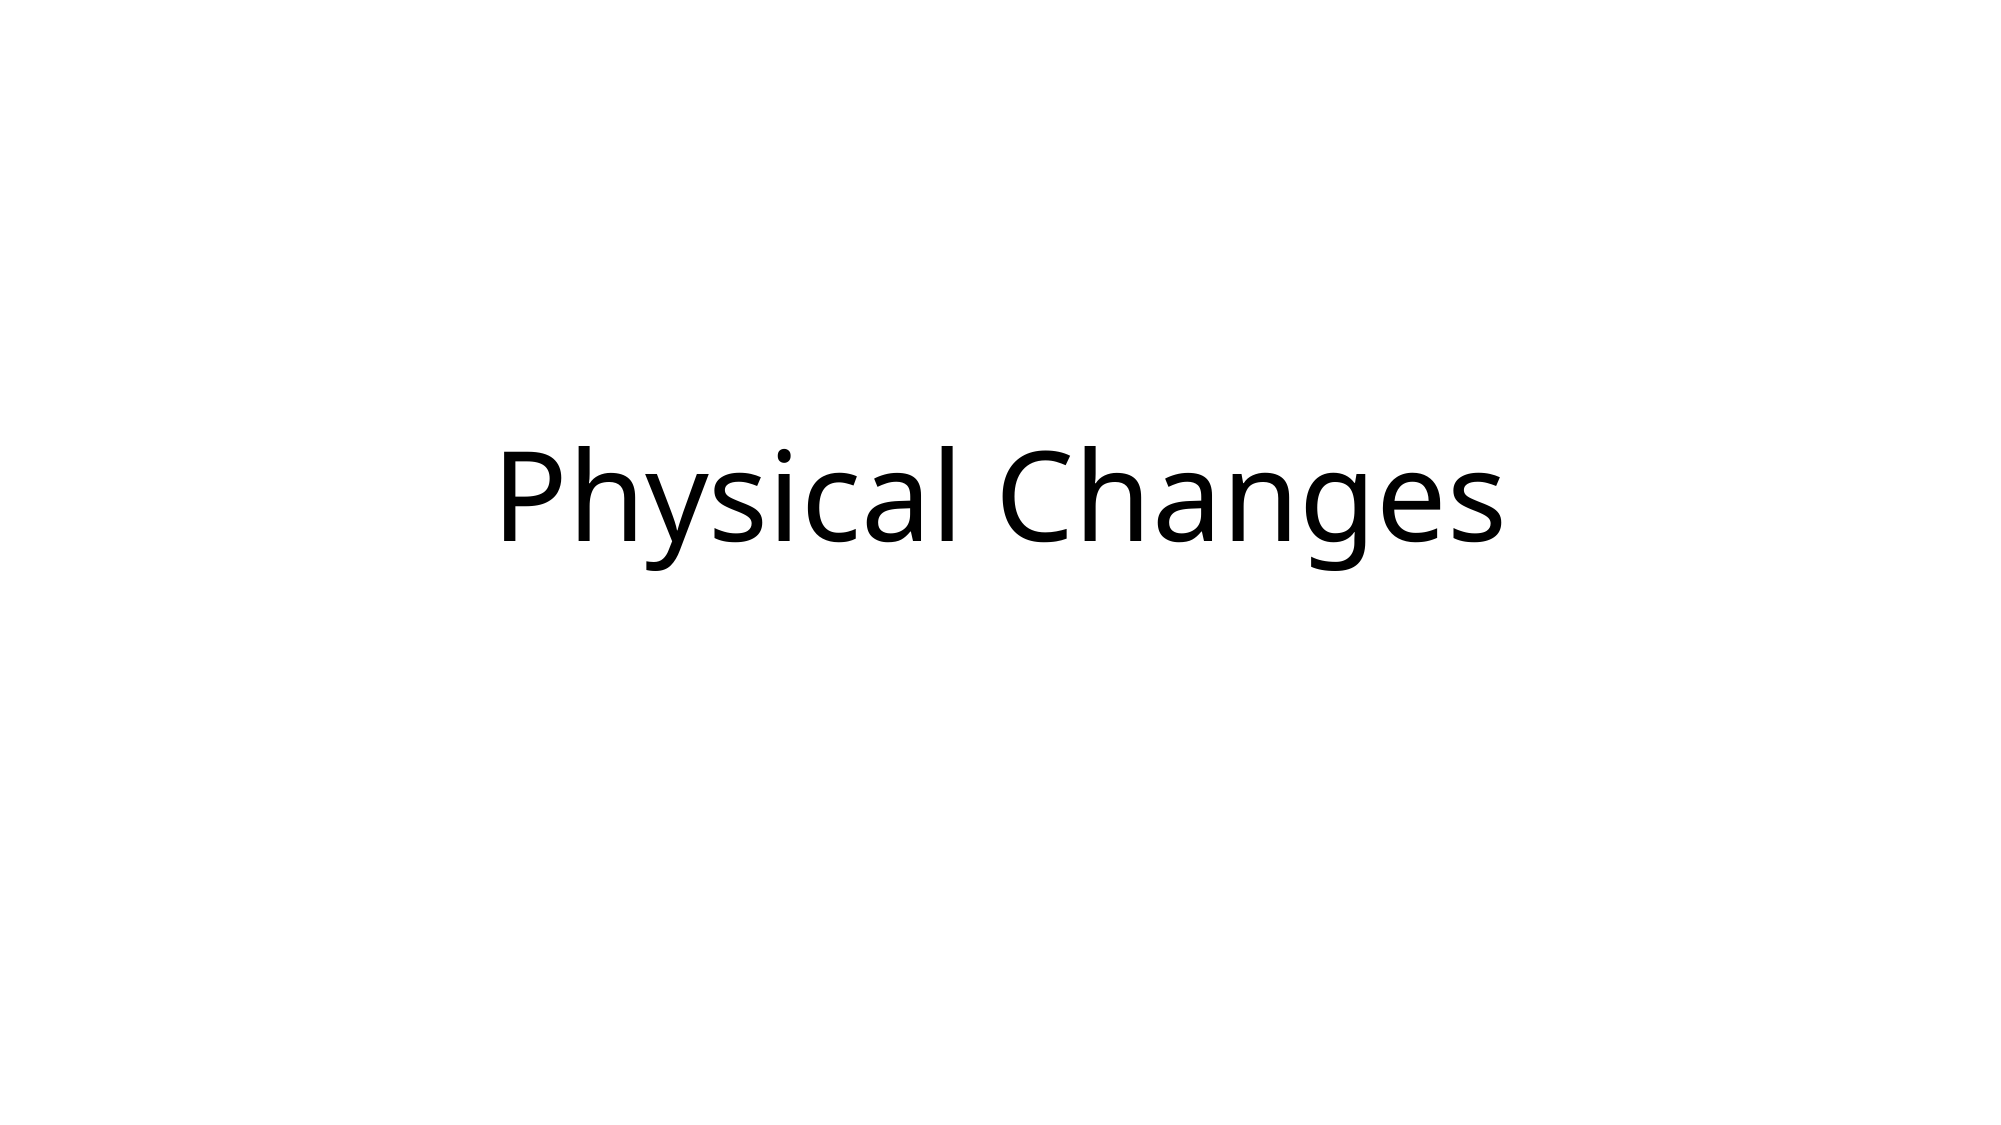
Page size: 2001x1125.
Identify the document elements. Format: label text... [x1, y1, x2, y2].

title Physical Changes [249, 184, 1750, 576]
